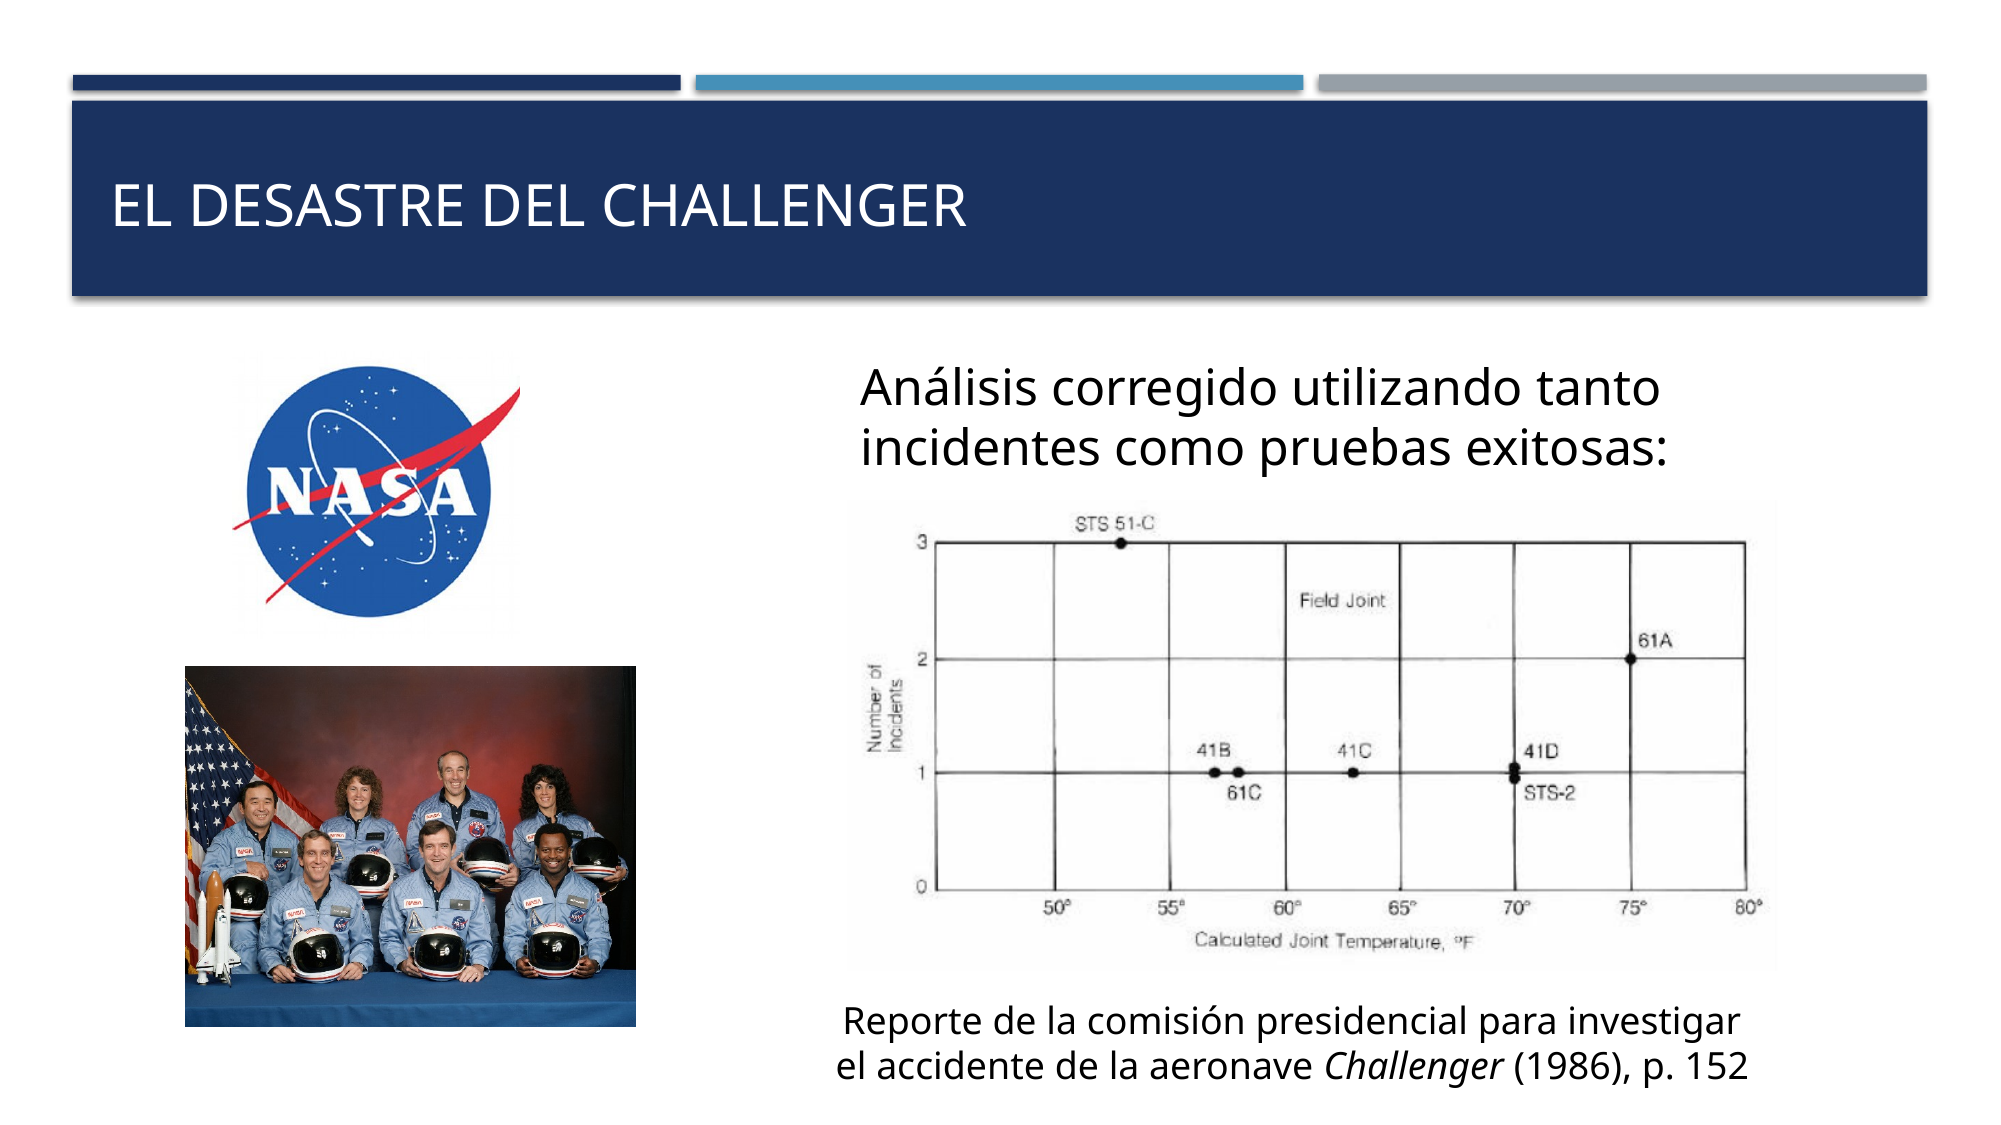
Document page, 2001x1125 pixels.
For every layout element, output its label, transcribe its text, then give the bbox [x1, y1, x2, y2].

picture [231, 350, 520, 639]
picture [184, 666, 636, 1027]
title El desastre del challenger [95, 115, 1905, 247]
picture [845, 483, 1778, 972]
text_box Análisis corregido utilizando tanto incidentes como pruebas exitosas: [845, 347, 1797, 483]
text_box Reporte de la comisión presidencial para investigar el accidente de la aeronave Challenger (1986), p. 152 [816, 989, 1768, 1095]
